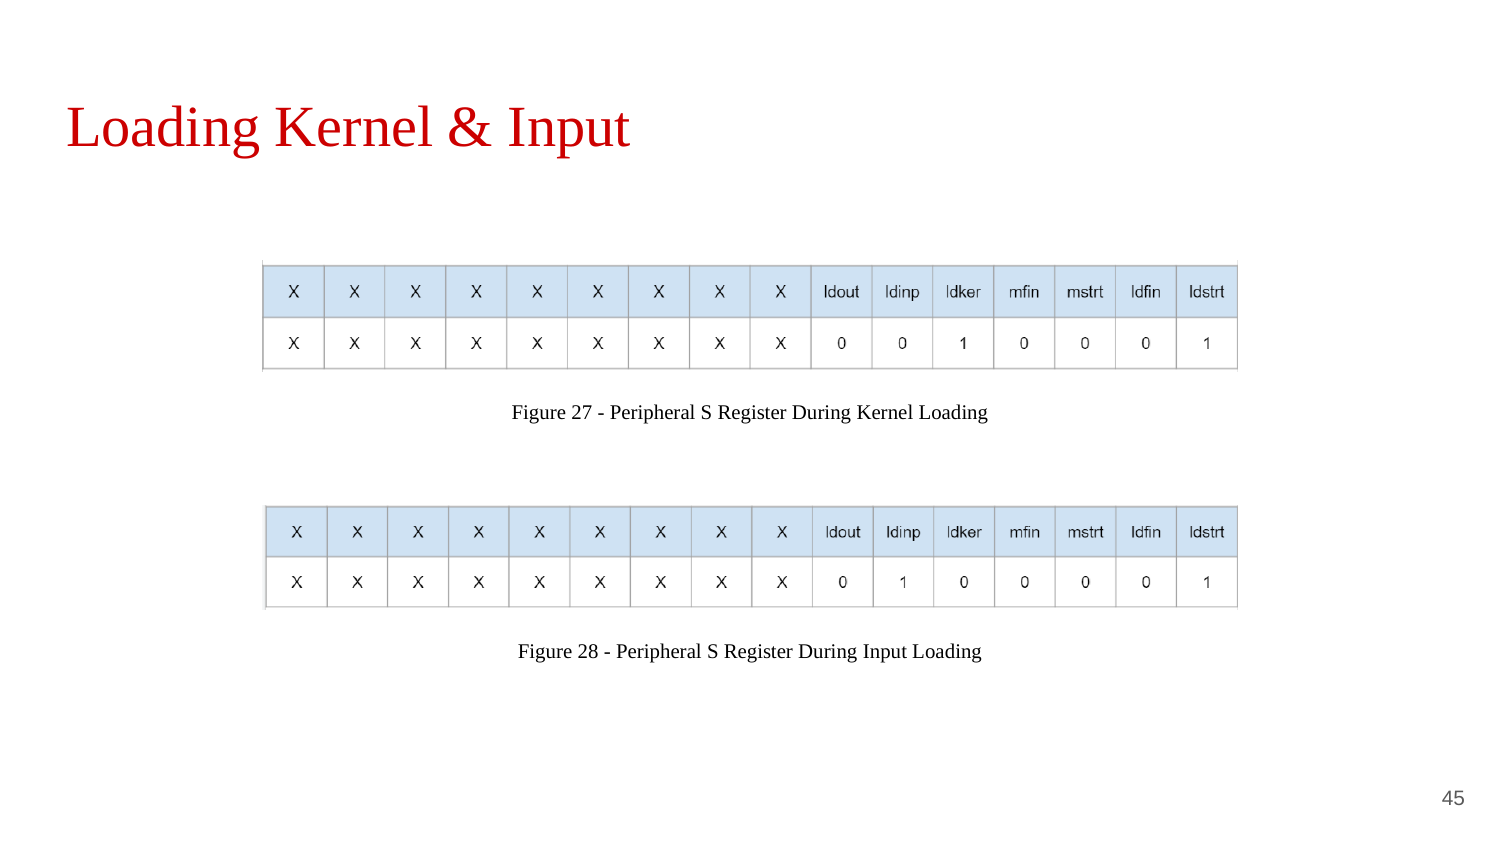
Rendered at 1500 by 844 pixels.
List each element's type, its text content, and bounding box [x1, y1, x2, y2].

text_box Figure 28 - Peripheral S Register During Input Loading [452, 620, 1048, 678]
title Loading Kernel & Input [51, 72, 1449, 167]
text_box Figure 27 - Peripheral S Register During Kernel Loading [452, 379, 1048, 439]
slide_number ‹#› [1389, 764, 1480, 830]
picture [262, 505, 1238, 611]
picture [262, 260, 1238, 372]
